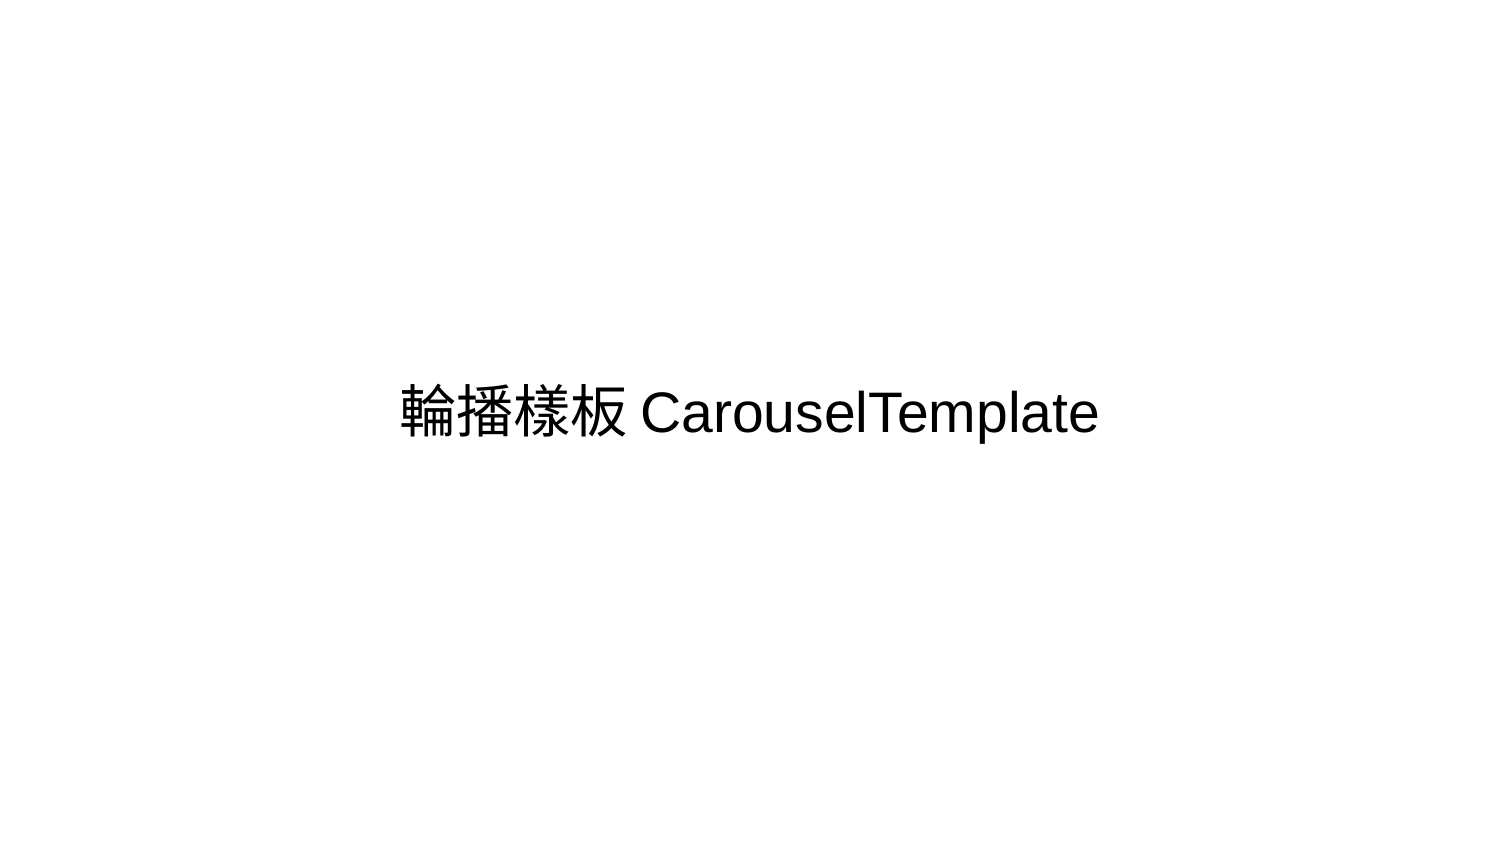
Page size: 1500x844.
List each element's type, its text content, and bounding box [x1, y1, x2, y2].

title 輪播樣板CarouselTemplate [51, 366, 1449, 460]
